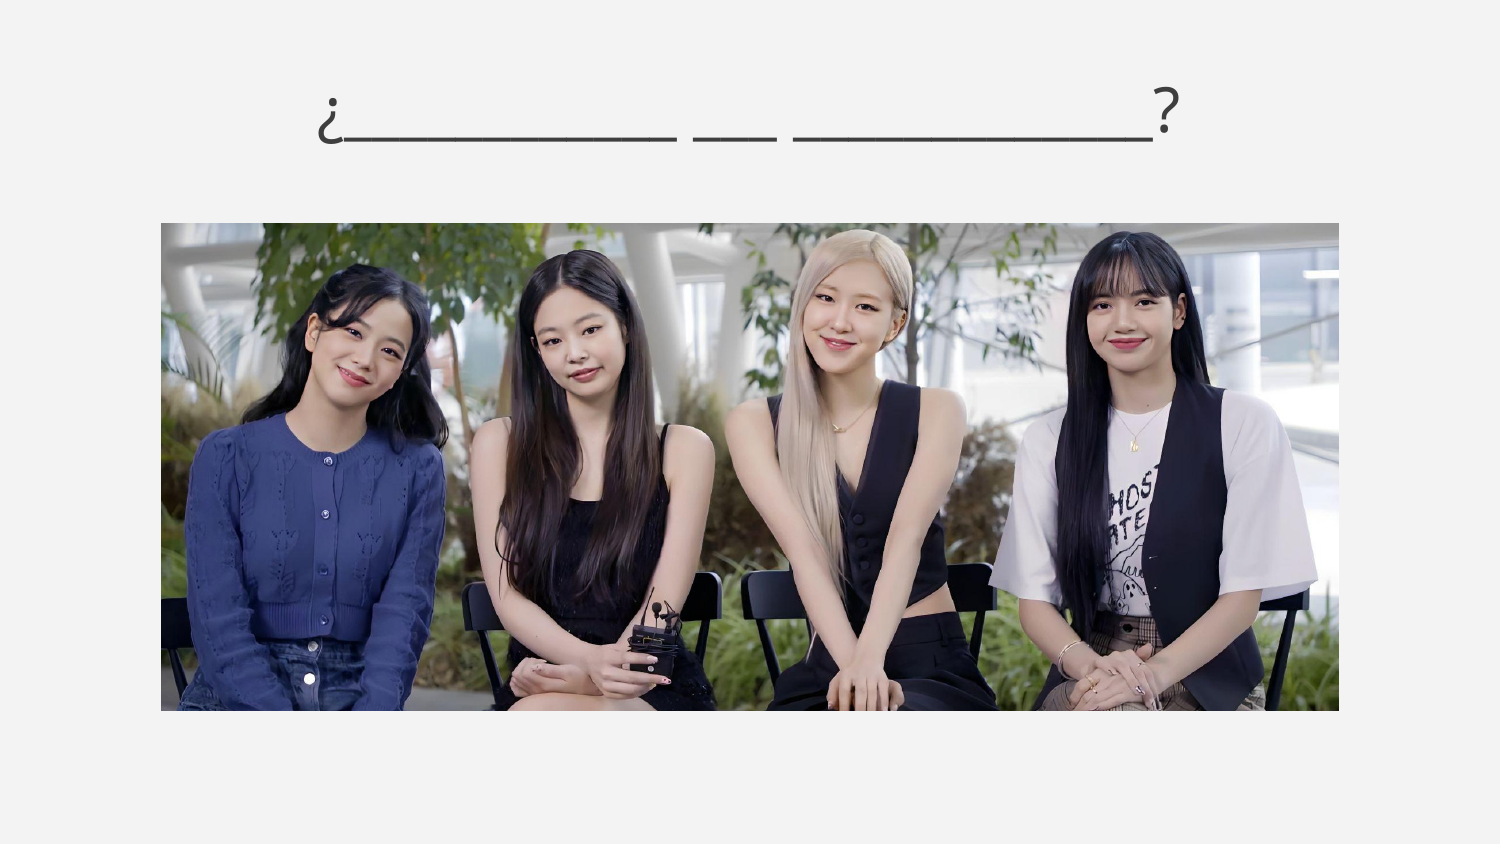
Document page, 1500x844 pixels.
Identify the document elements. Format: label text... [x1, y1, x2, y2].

picture [161, 223, 1339, 711]
title ¿____________ ___ _____________? [103, 30, 1397, 194]
